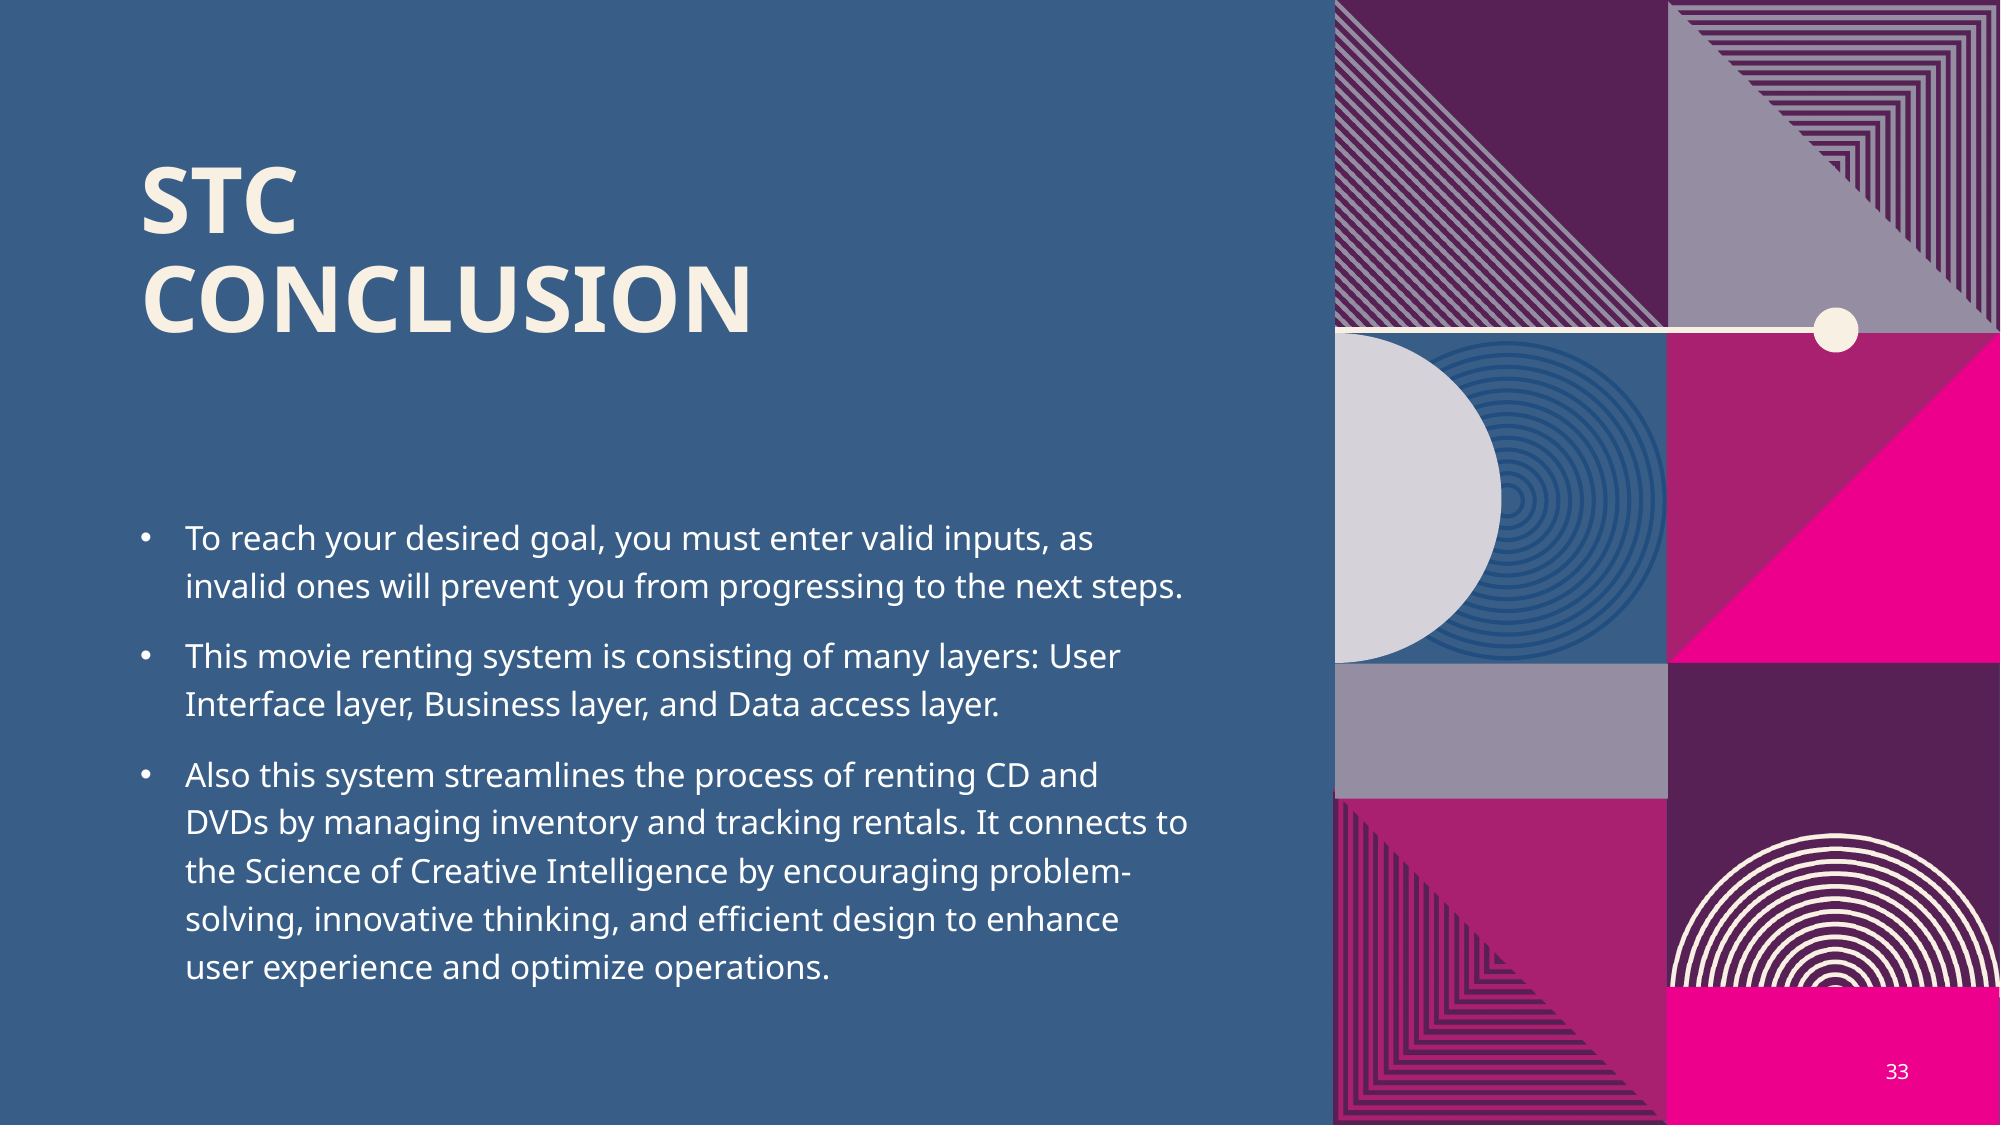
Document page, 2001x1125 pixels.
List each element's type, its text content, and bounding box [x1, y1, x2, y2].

title STC Conclusion [125, 146, 1206, 474]
list To reach your desired goal, you must enter valid inputs, as invalid ones will prevent you from progressing to the next steps. This movie renting system is consisting of many layers: User Interface layer, Business layer, and Data access layer. Also this system streamlines the process of renting CD and DVDs by managing inventory and tracking rentals. It connects to the Science of Creative Intelligence by encouraging problem-solving, innovative thinking, and efficient design to enhance user experience and optimize operations. [125, 501, 1208, 1043]
picture [1333, 791, 1667, 1125]
picture [1335, 0, 2001, 333]
picture [1669, 833, 2001, 998]
slide_number 33 [1849, 1042, 1925, 1103]
